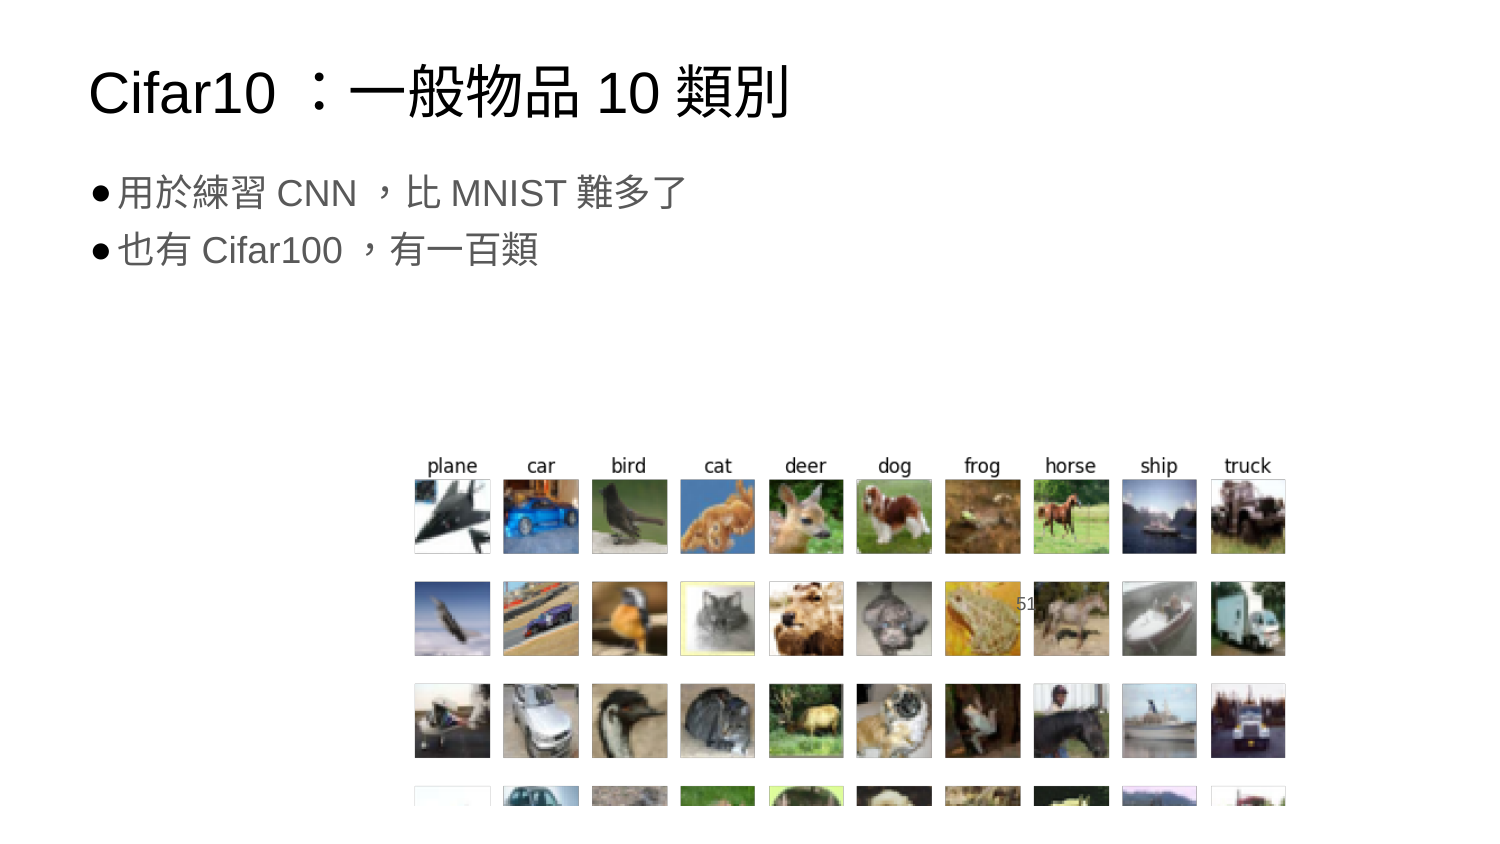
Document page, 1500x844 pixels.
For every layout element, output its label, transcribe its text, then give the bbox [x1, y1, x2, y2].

title Cifar10：一般物品10類別 [77, 33, 1048, 157]
picture [377, 446, 1303, 806]
list 用於練習CNN，比MNIST難多了 也有Cifar100，有一百類 [77, 168, 1048, 570]
